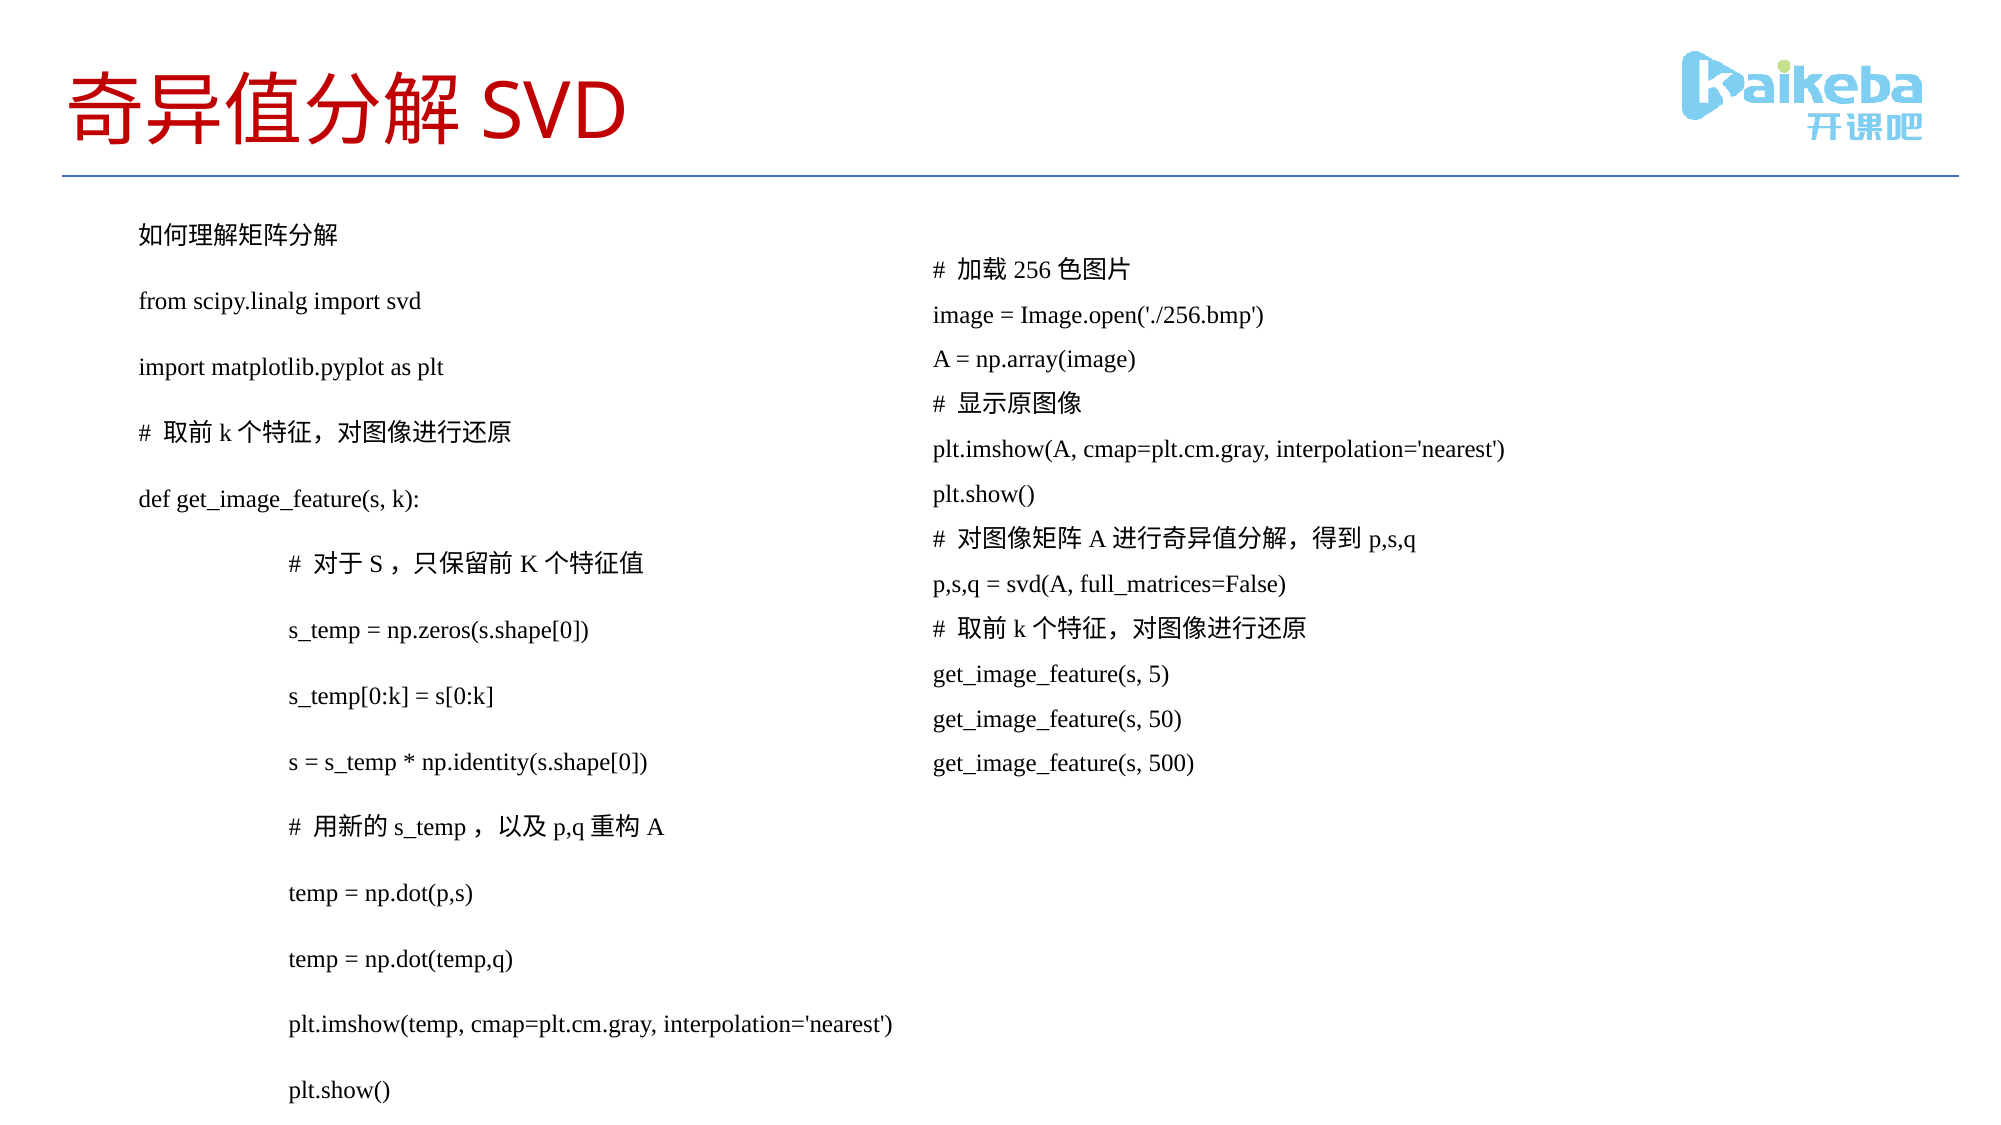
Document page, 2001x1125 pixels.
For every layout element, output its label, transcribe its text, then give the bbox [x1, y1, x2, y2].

text_box 如何理解矩阵分解 from scipy.linalg import svd import matplotlib.pyplot as plt # 取前k个特征，对图像进行还原 def get_image_feature(s, k): # 对于S，只保留前K个特征值 s_temp = np.zeros(s.shape[0]) s_temp[0:k] = s[0:k] s = s_temp * np.identity(s.shape[0]) # 用新的s_temp，以及p,q重构A temp = np.dot(p,s) temp = np.dot(temp,q) plt.imshow(temp, cmap=plt.cm.gray, interpolation='nearest') plt.show() [131, 196, 1625, 1108]
title 奇异值分解SVD [57, 59, 1728, 167]
text_box # 加载256色图片 image = Image.open('./256.bmp') A = np.array(image) # 显示原图像 plt.imshow(A, cmap=plt.cm.gray, interpolation='nearest') plt.show() # 对图像矩阵A进行奇异值分解，得到p,s,q p,s,q = svd(A, full_matrices=False) # 取前k个特征，对图像进行还原 get_image_feature(s, 5) get_image_feature(s, 50) get_image_feature(s, 500) [925, 230, 1996, 785]
title Thank You Using data to solve problems [1653, 21, 1950, 167]
